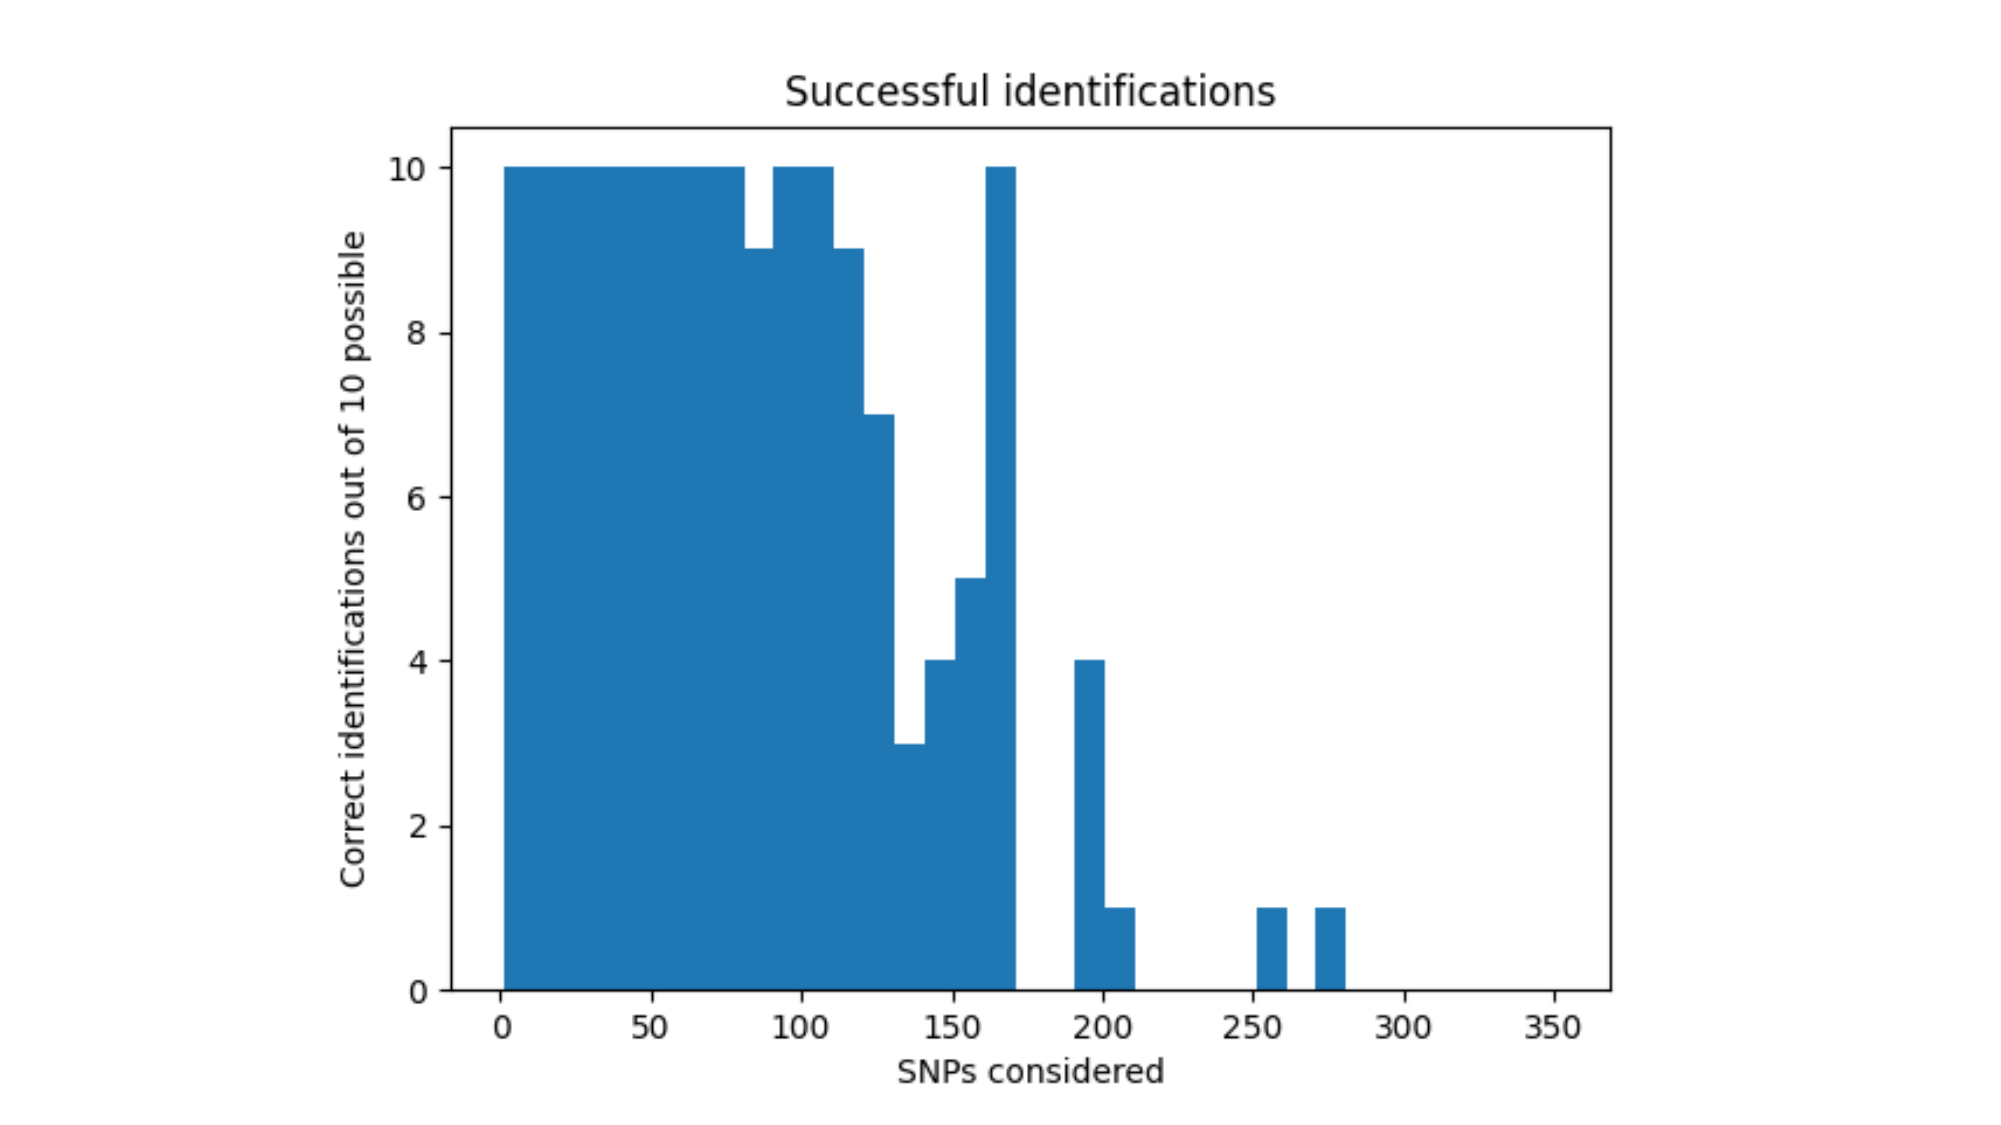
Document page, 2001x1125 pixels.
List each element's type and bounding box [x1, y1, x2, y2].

list [264, 0, 1761, 1115]
